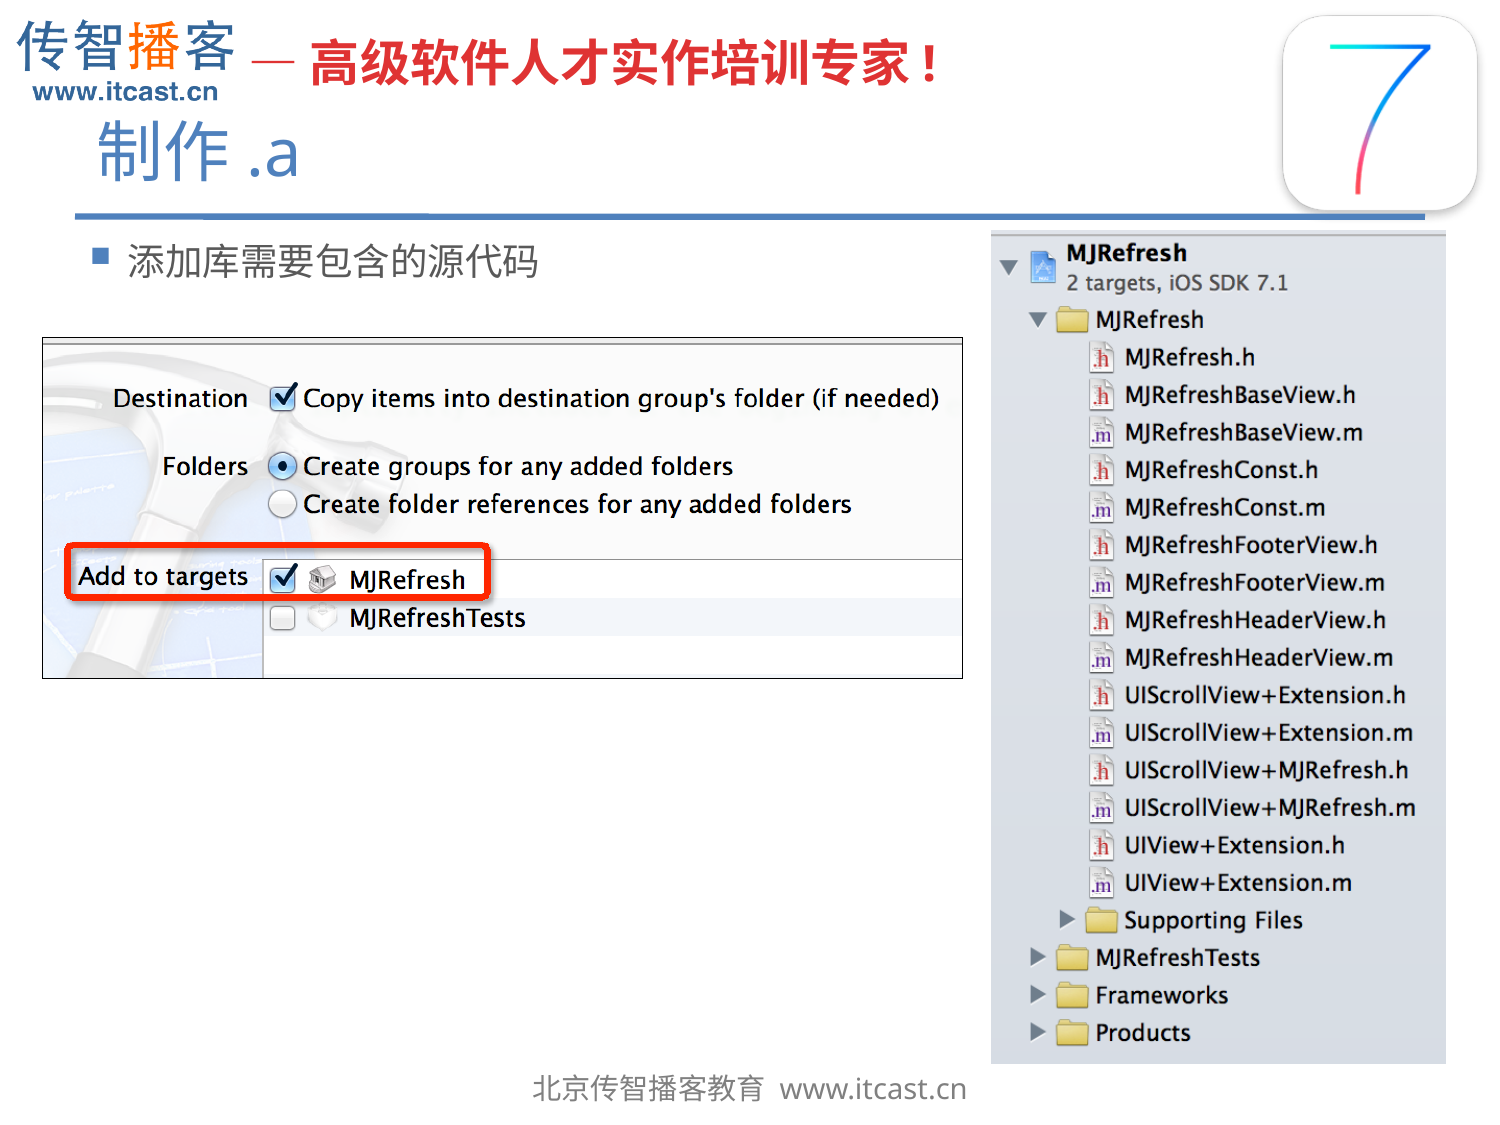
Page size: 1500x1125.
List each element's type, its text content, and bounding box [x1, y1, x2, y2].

picture [42, 336, 963, 680]
list 添加库需要包含的源代码 [75, 230, 986, 316]
title 制作.a [81, 102, 1416, 230]
picture [16, 19, 234, 101]
picture [990, 0, 1500, 1064]
